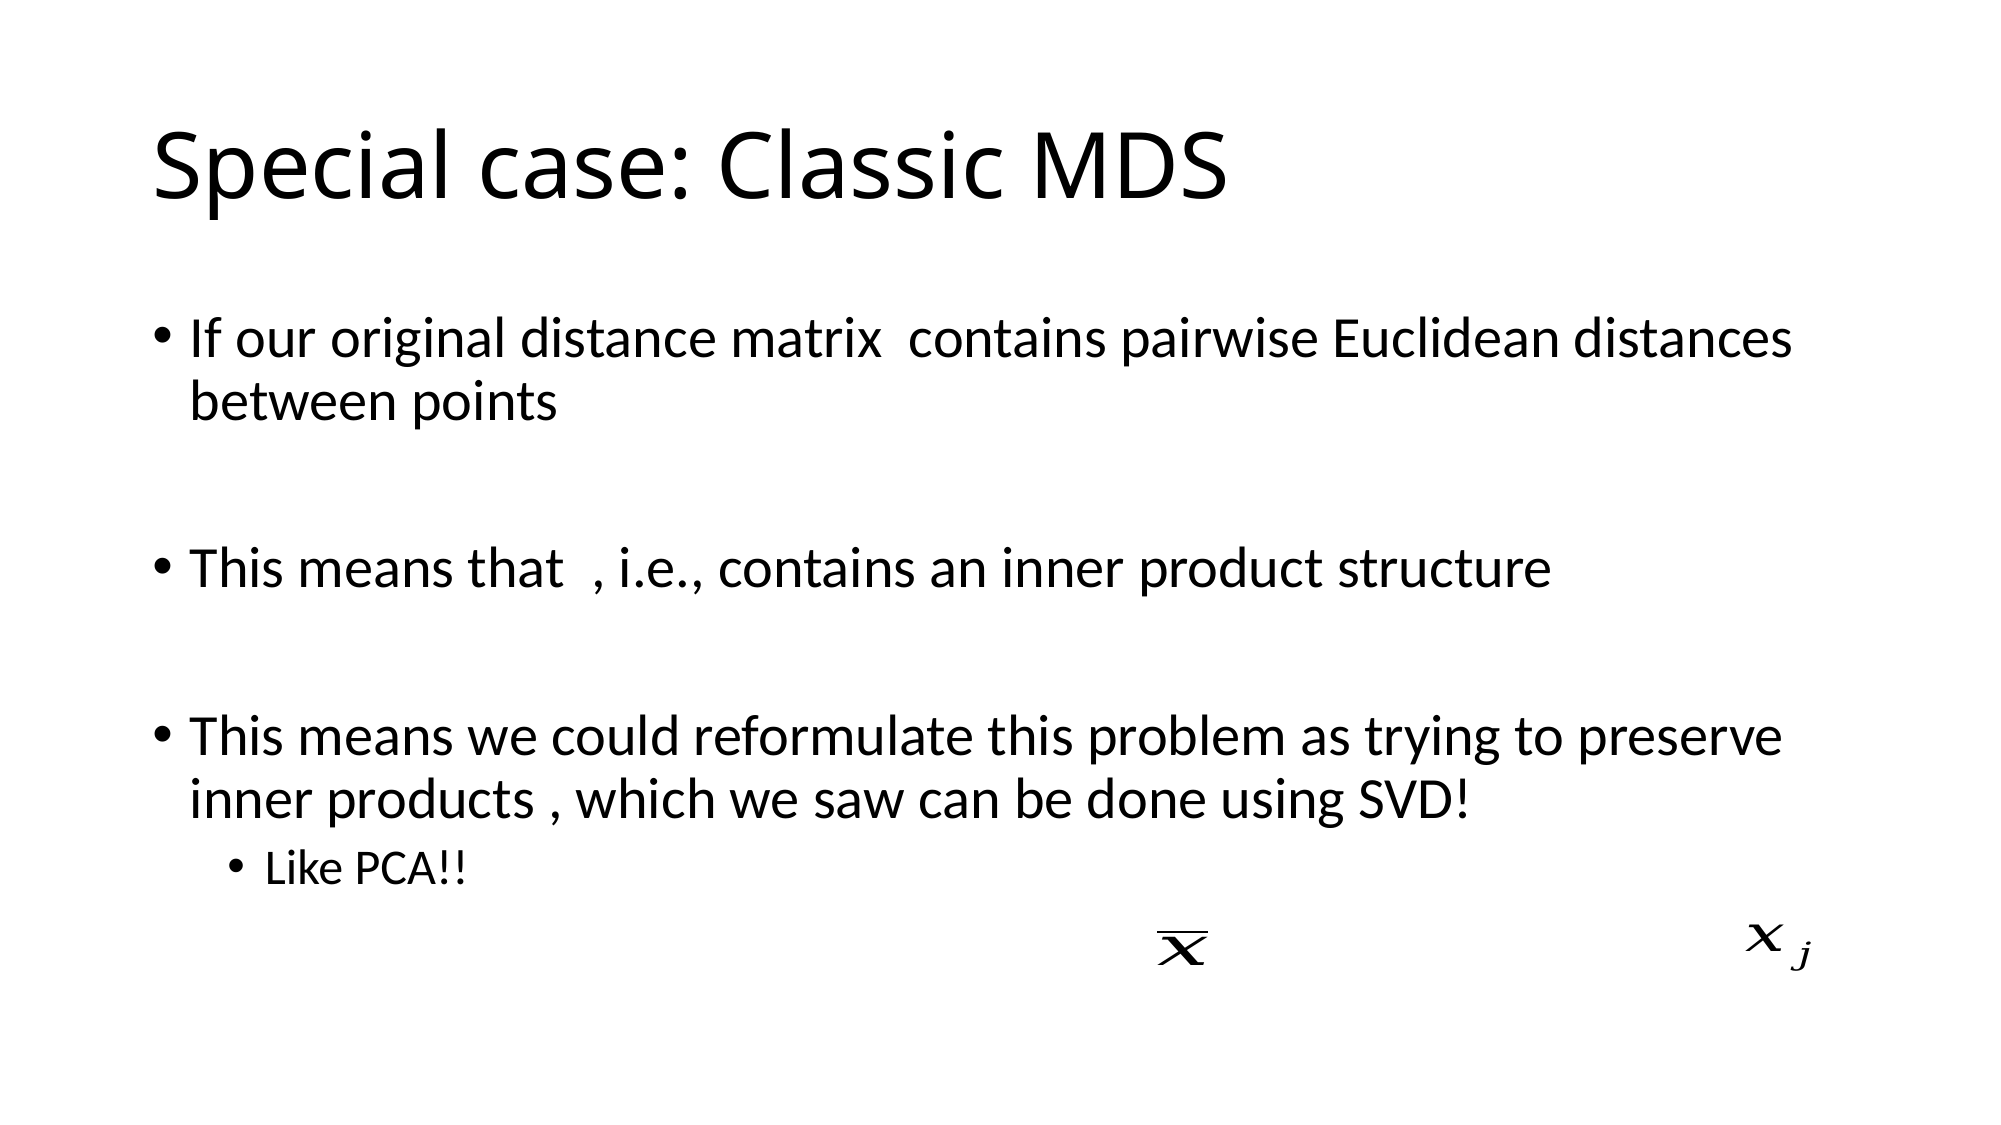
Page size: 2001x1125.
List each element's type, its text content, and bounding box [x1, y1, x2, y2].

title Special case: Classic MDS [137, 59, 1863, 278]
